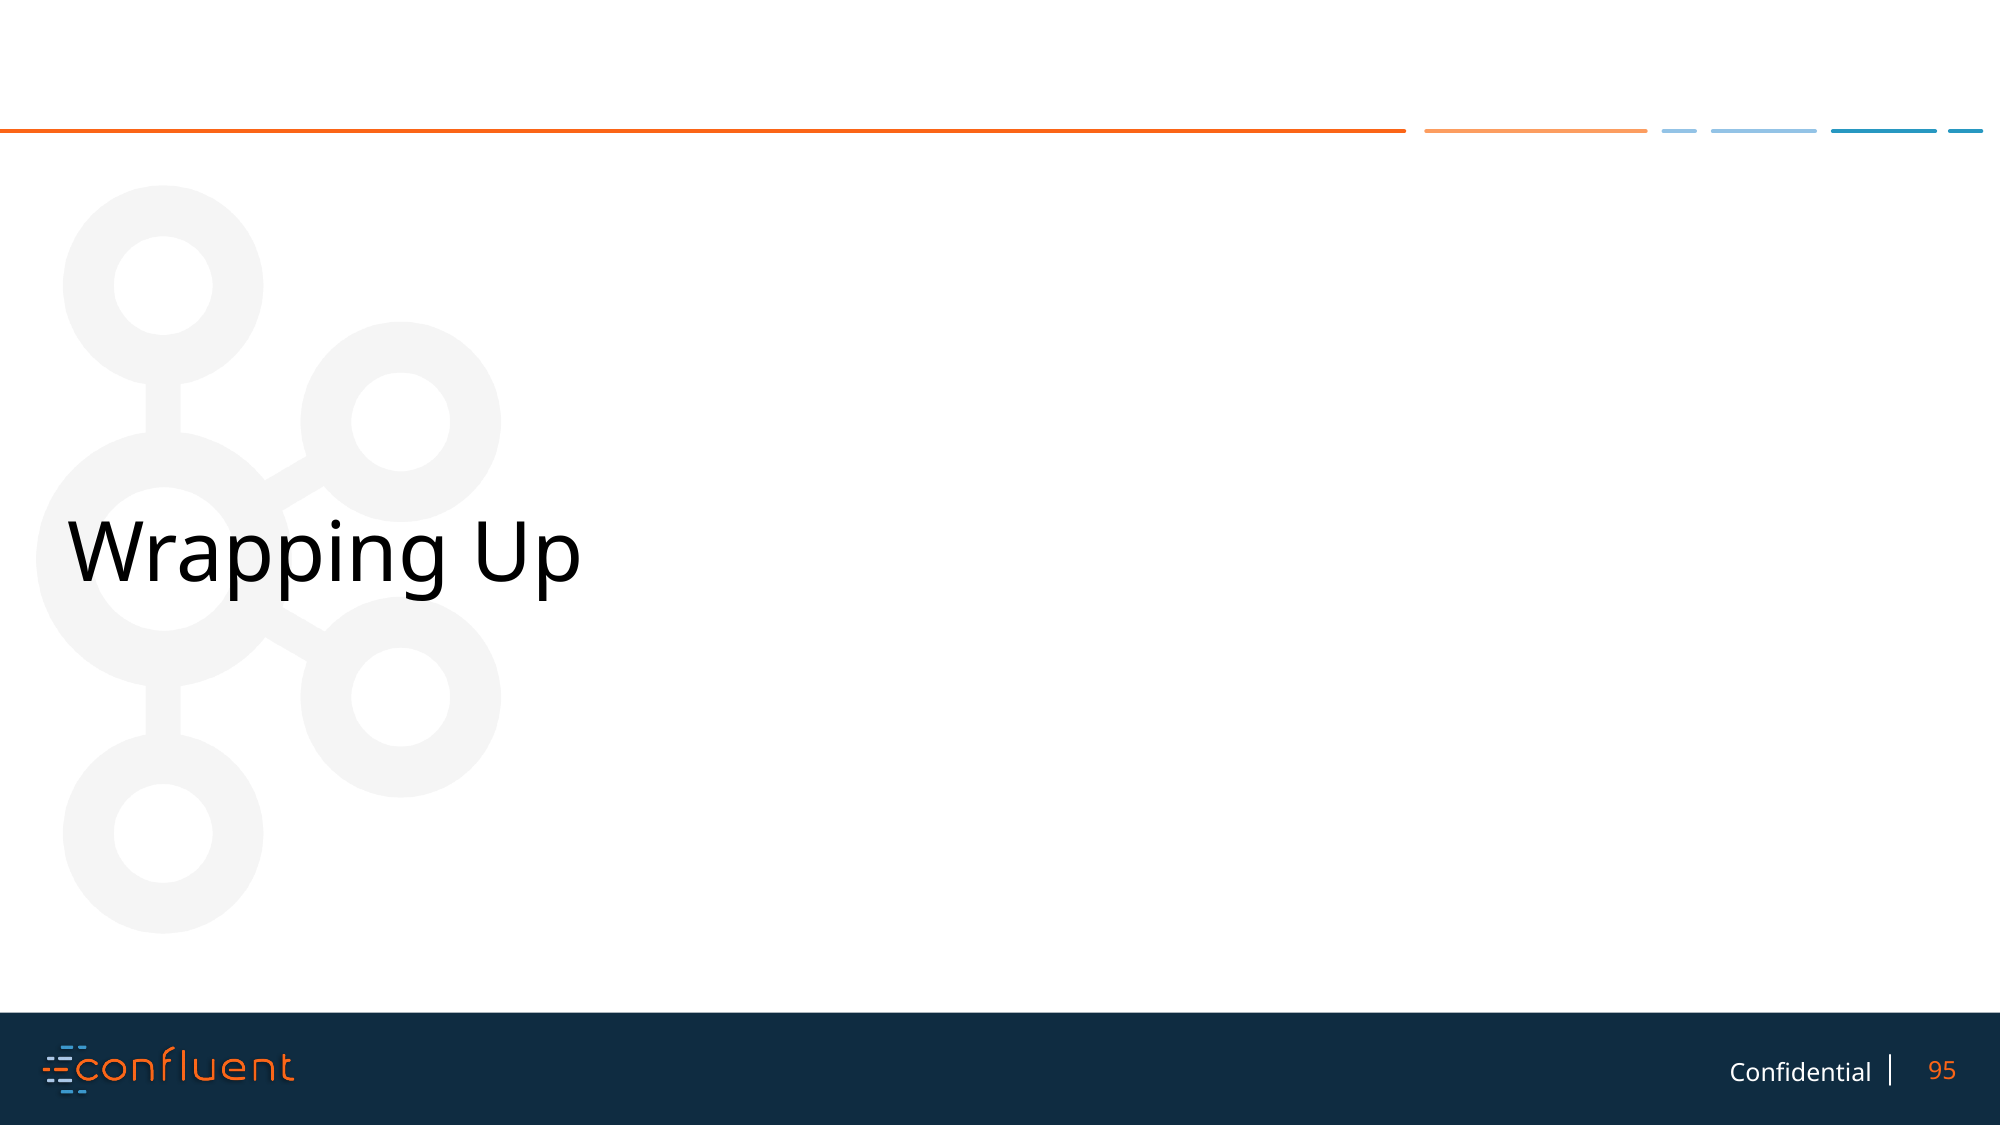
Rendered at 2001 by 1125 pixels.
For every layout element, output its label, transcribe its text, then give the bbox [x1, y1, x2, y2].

text_box Wrapping Up [542, 410, 1063, 699]
picture [14, 145, 542, 975]
picture [15, 1025, 322, 1114]
